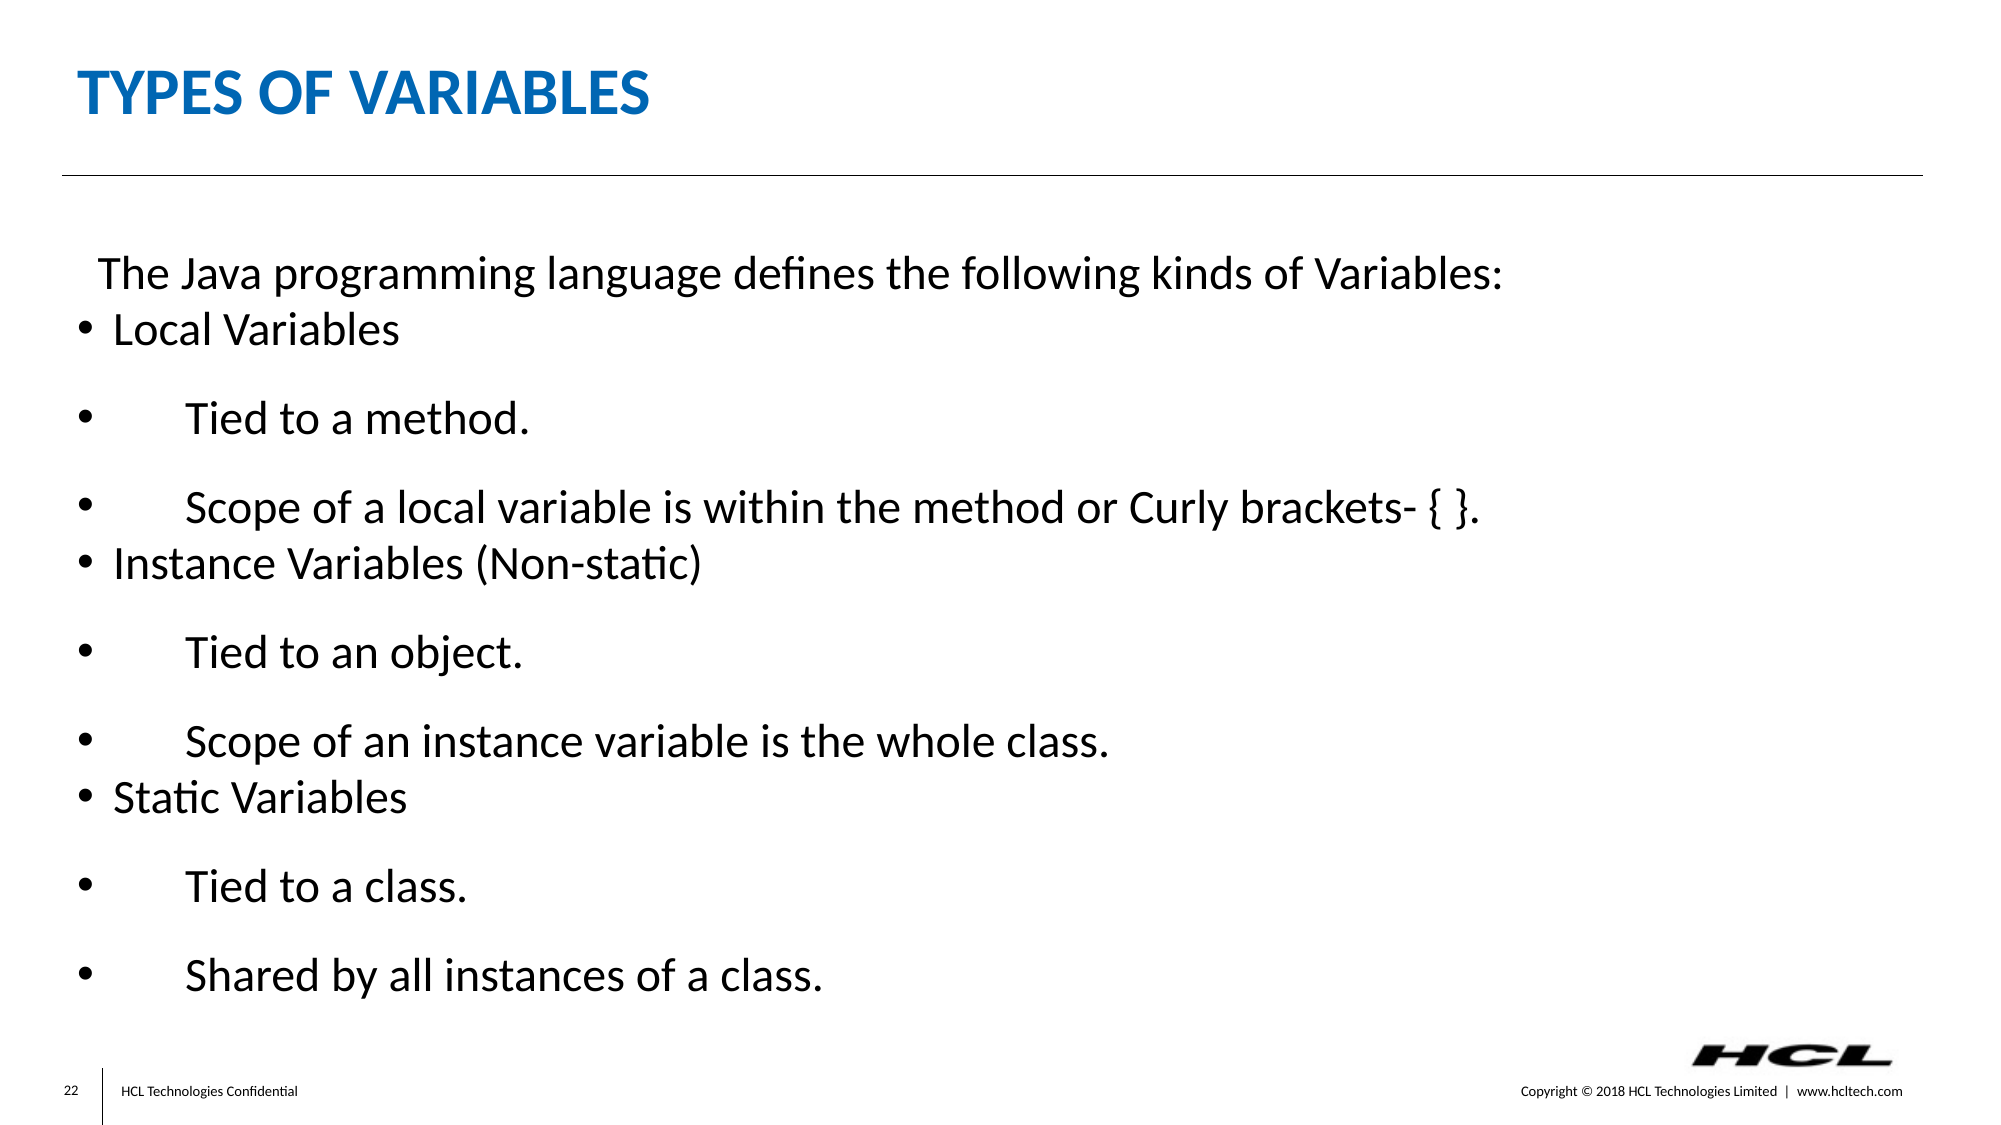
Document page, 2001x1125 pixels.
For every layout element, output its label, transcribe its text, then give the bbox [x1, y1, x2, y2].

title TYPES OF VARIABLES [62, 42, 1781, 144]
picture [1660, 1024, 1924, 1080]
list The Java programming language defines the following kinds of Variables: Local Variables Tied to a method. Scope of a local variable is within the method or Curly brackets- { }. Instance Variables (Non-static) Tied to an object. Scope of an instance variable is the whole class. Static Variables Tied to a class. Shared by all instances of a class. [62, 204, 1924, 1014]
